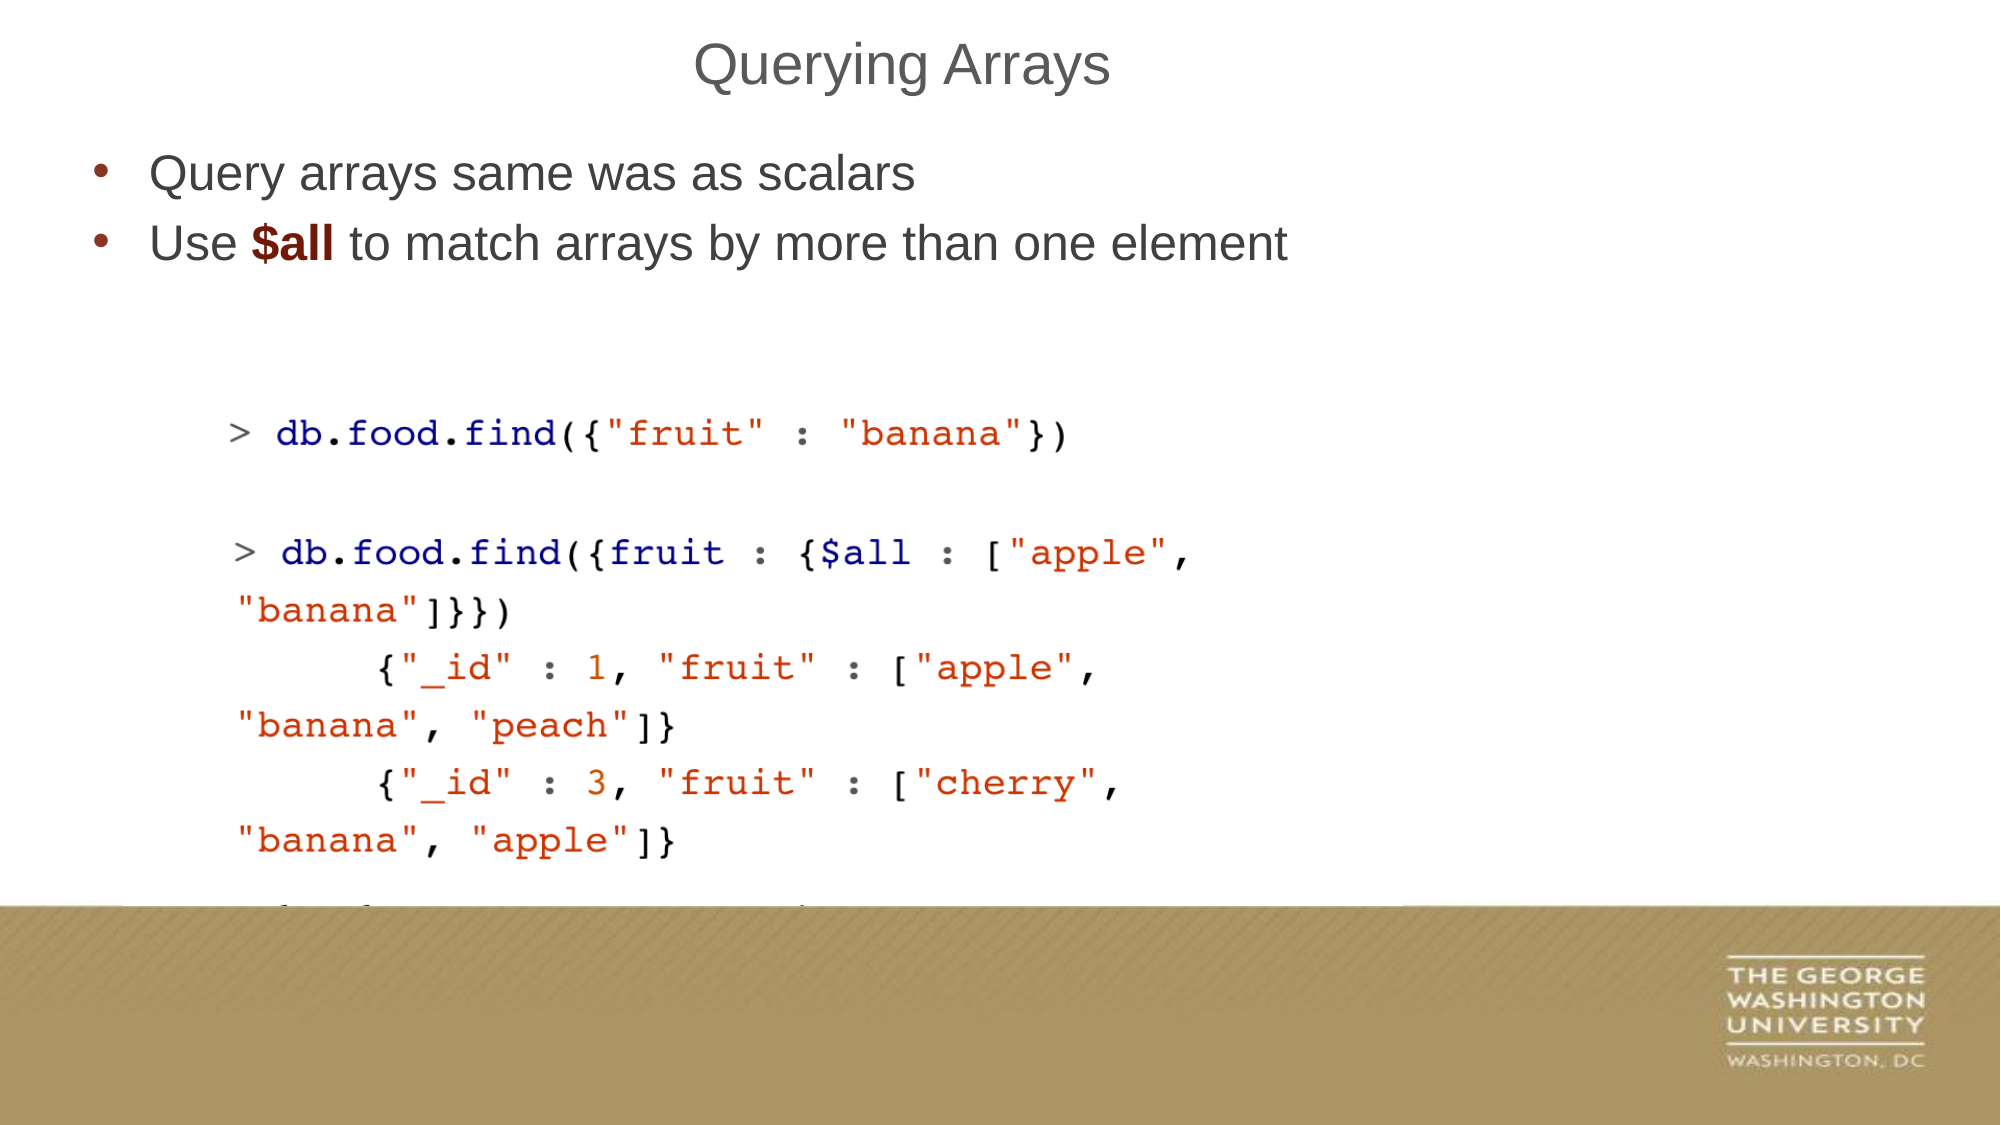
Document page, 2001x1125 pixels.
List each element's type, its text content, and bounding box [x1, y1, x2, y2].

list Query arrays same was as scalars Use $all to match arrays by more than one element [77, 132, 1871, 926]
picture [0, 0, 2000, 1125]
title Querying Arrays [77, 19, 1848, 132]
